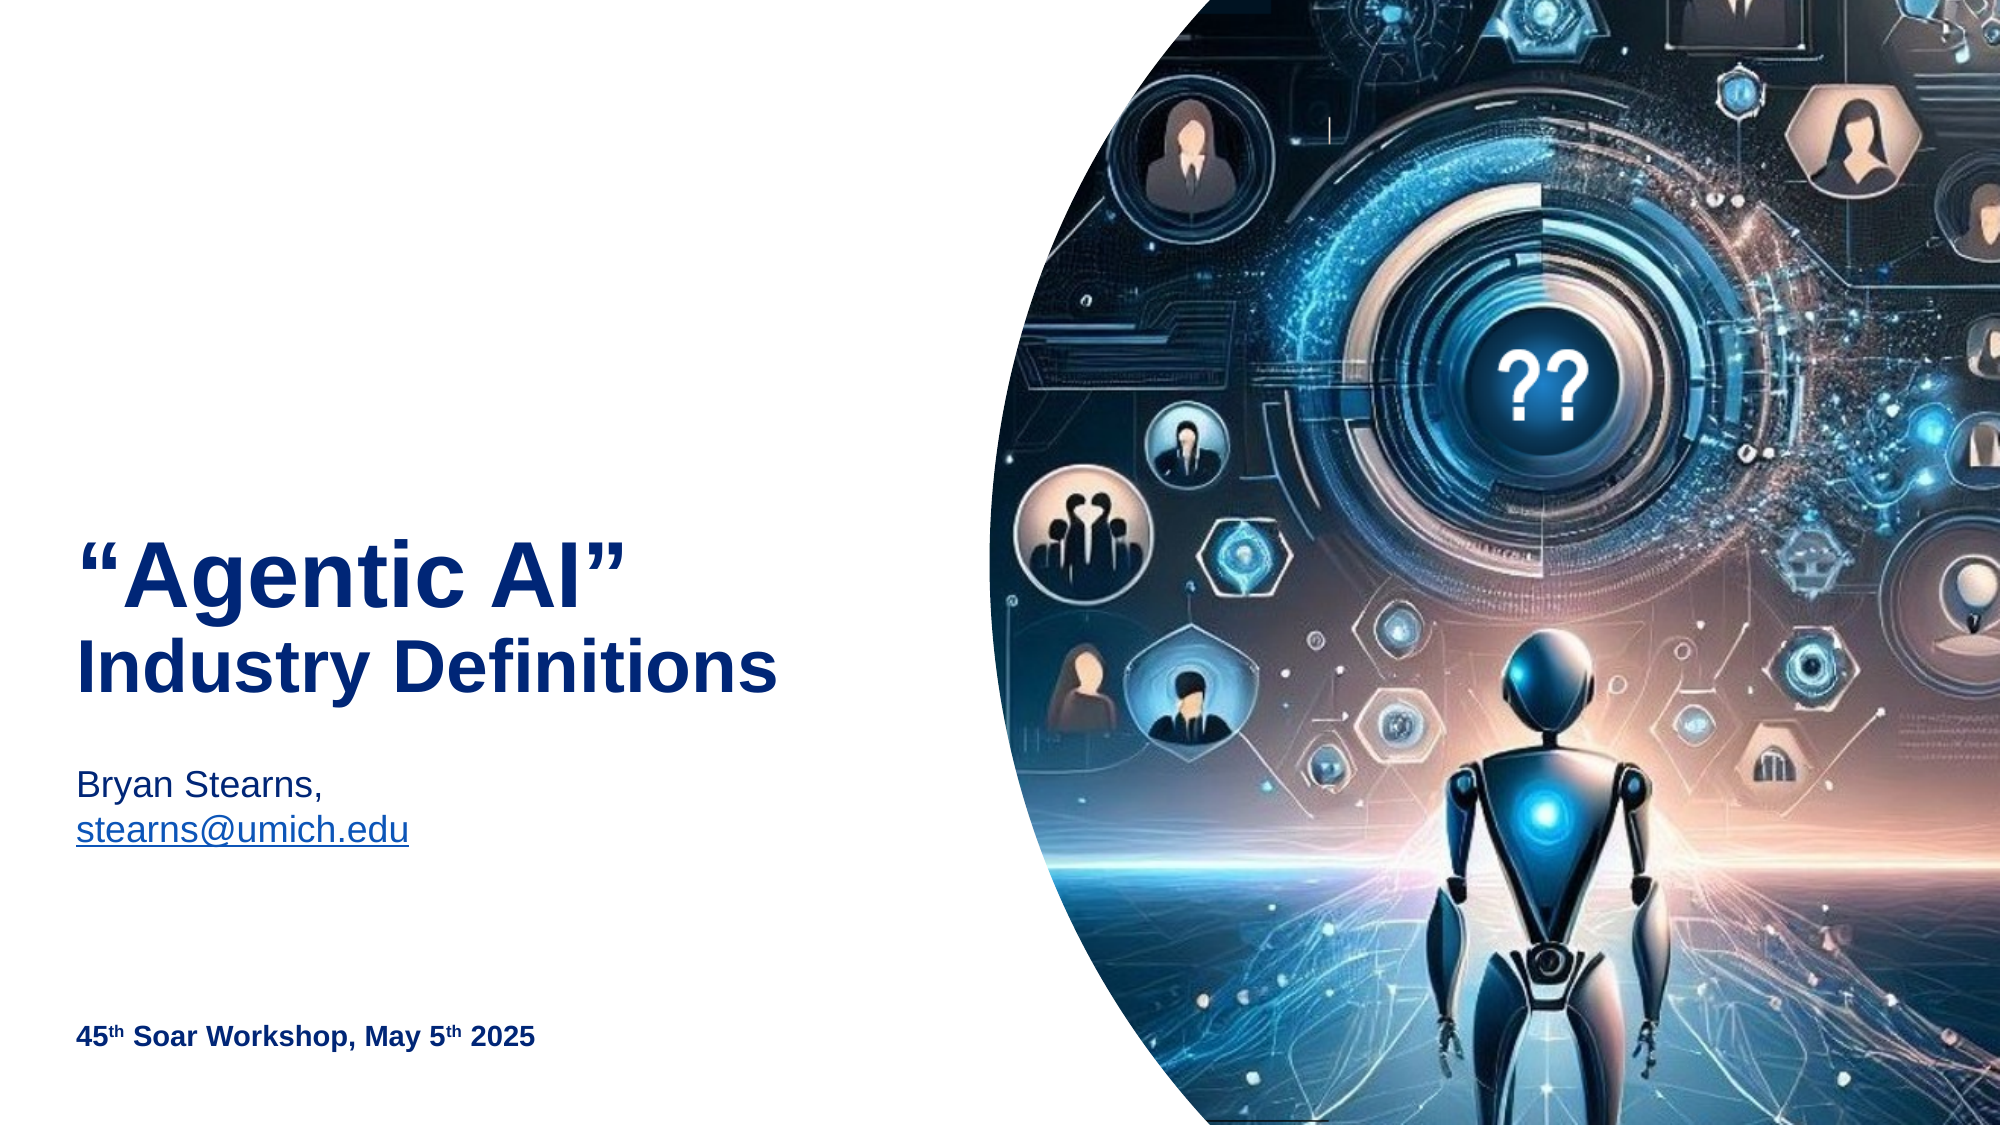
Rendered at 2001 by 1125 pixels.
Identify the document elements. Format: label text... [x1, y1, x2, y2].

list Bryan Stearns, stearns@umich.edu [76, 760, 849, 852]
picture [989, 0, 2000, 1125]
title “Agentic AI” Industry Definitions [76, 524, 849, 709]
list 45th Soar Workshop, May 5th 2025 [76, 1016, 849, 1052]
